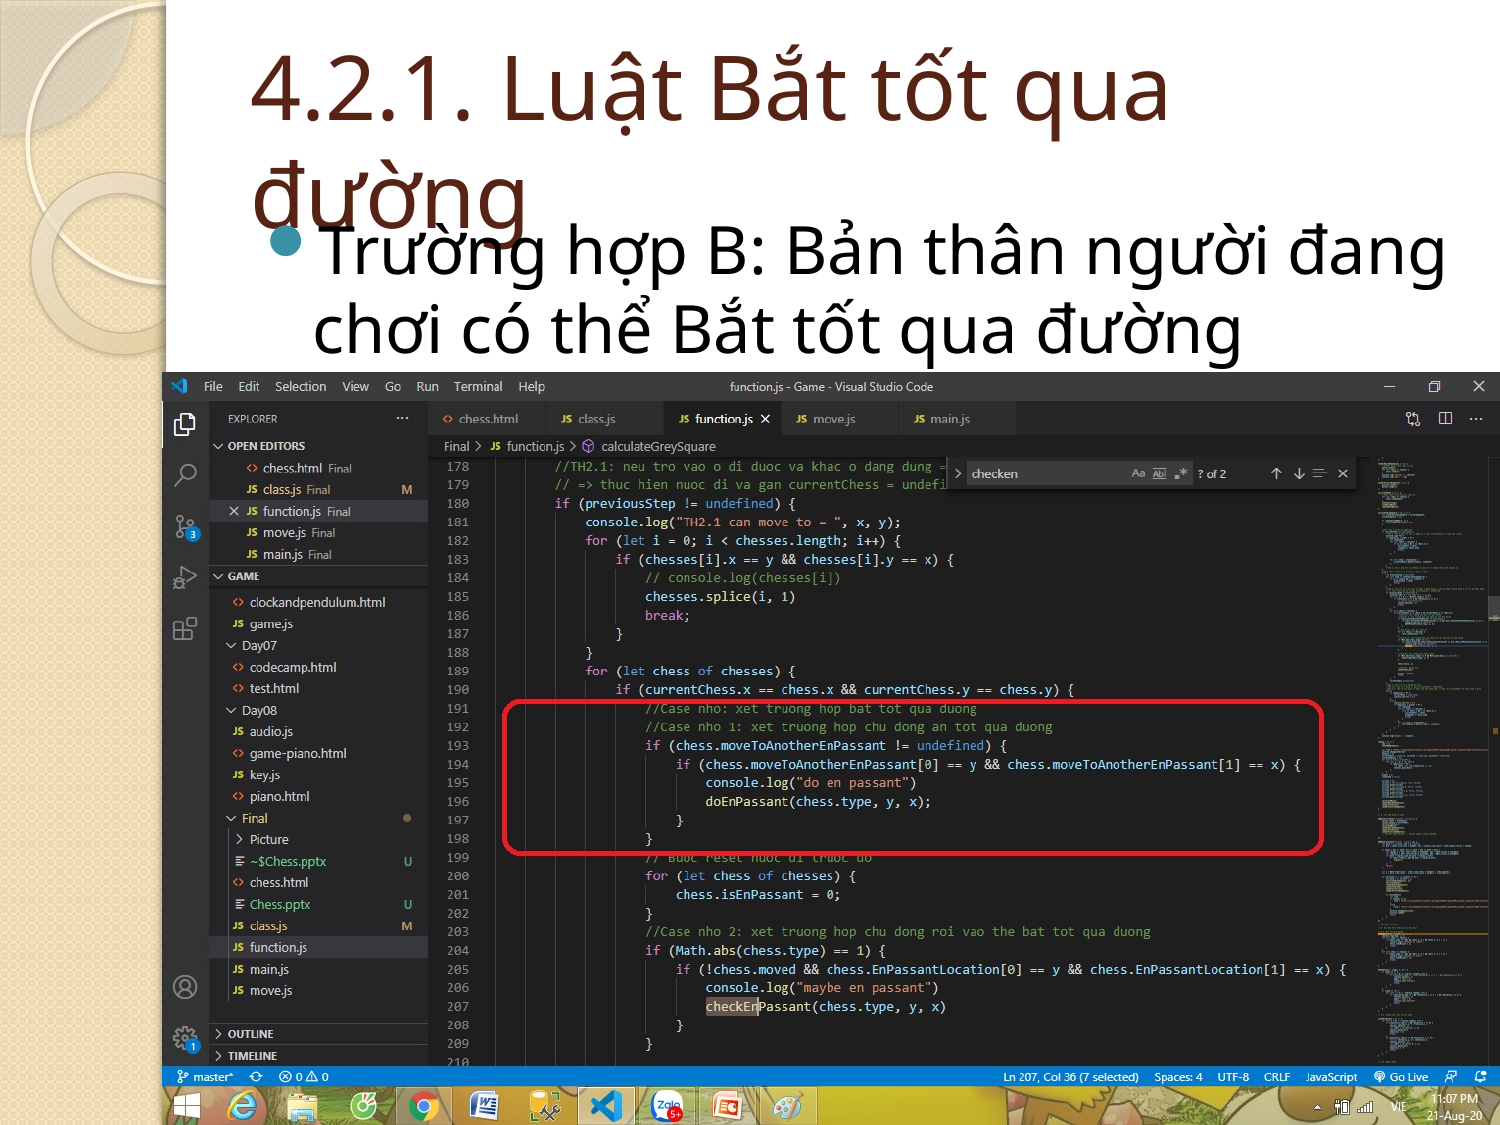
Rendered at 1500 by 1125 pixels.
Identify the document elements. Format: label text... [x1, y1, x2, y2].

picture [162, 372, 1500, 1125]
title 4.2.1. Luật Bắt tốt qua đường [235, 45, 1466, 233]
list Trường hợp B: Bản thân người đang chơi có thể Bắt tốt qua đường [237, 200, 1468, 370]
